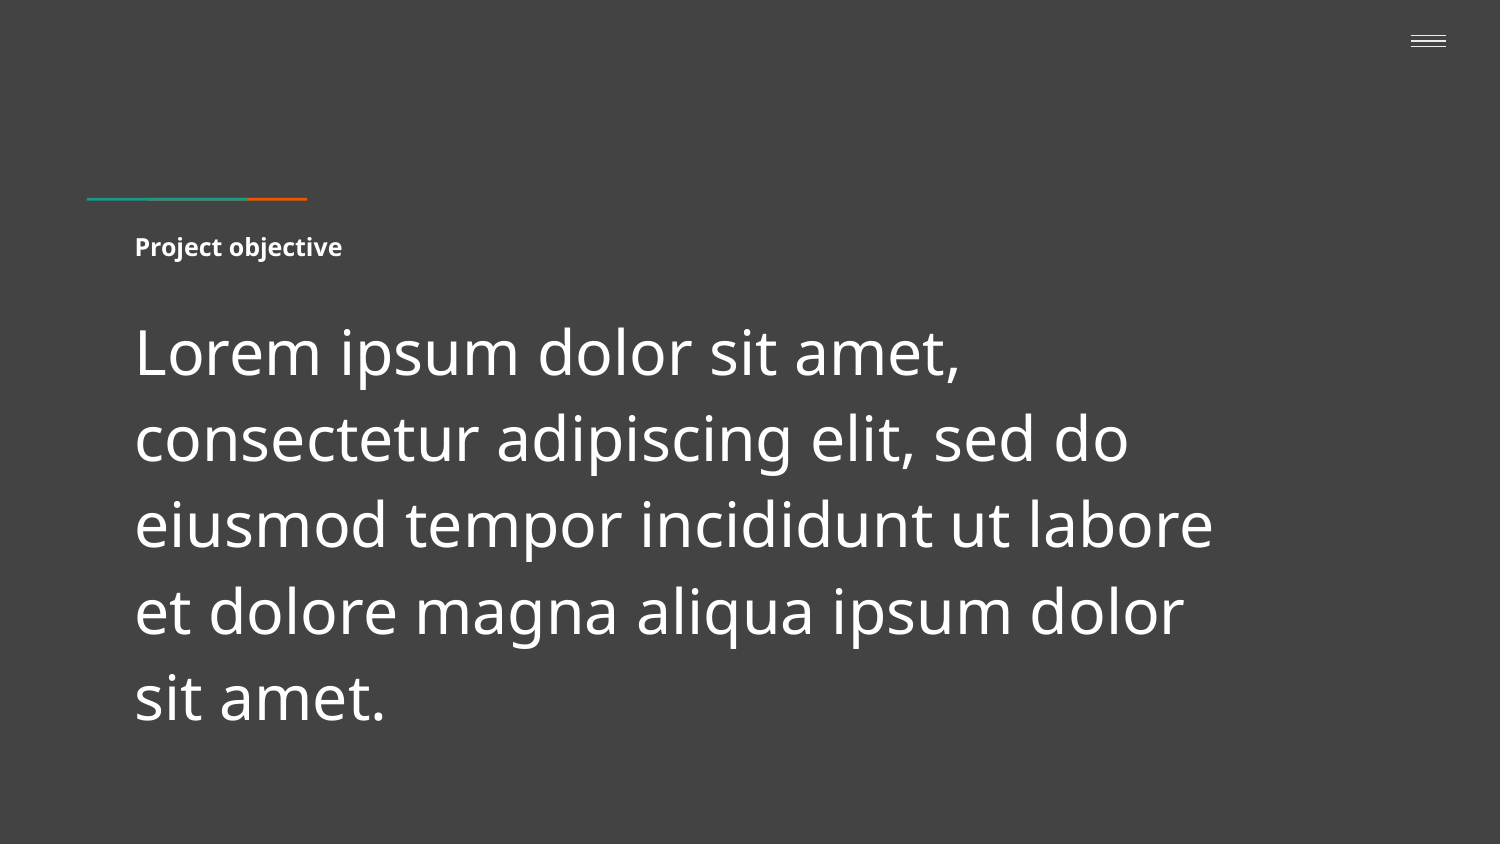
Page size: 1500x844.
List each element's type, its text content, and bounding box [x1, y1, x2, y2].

title Project objective [119, 216, 1270, 275]
list Lorem ipsum dolor sit amet, consectetur adipiscing elit, sed do eiusmod tempor incididunt ut labore et dolore magna aliqua ipsum dolor sit amet. [119, 286, 1270, 719]
